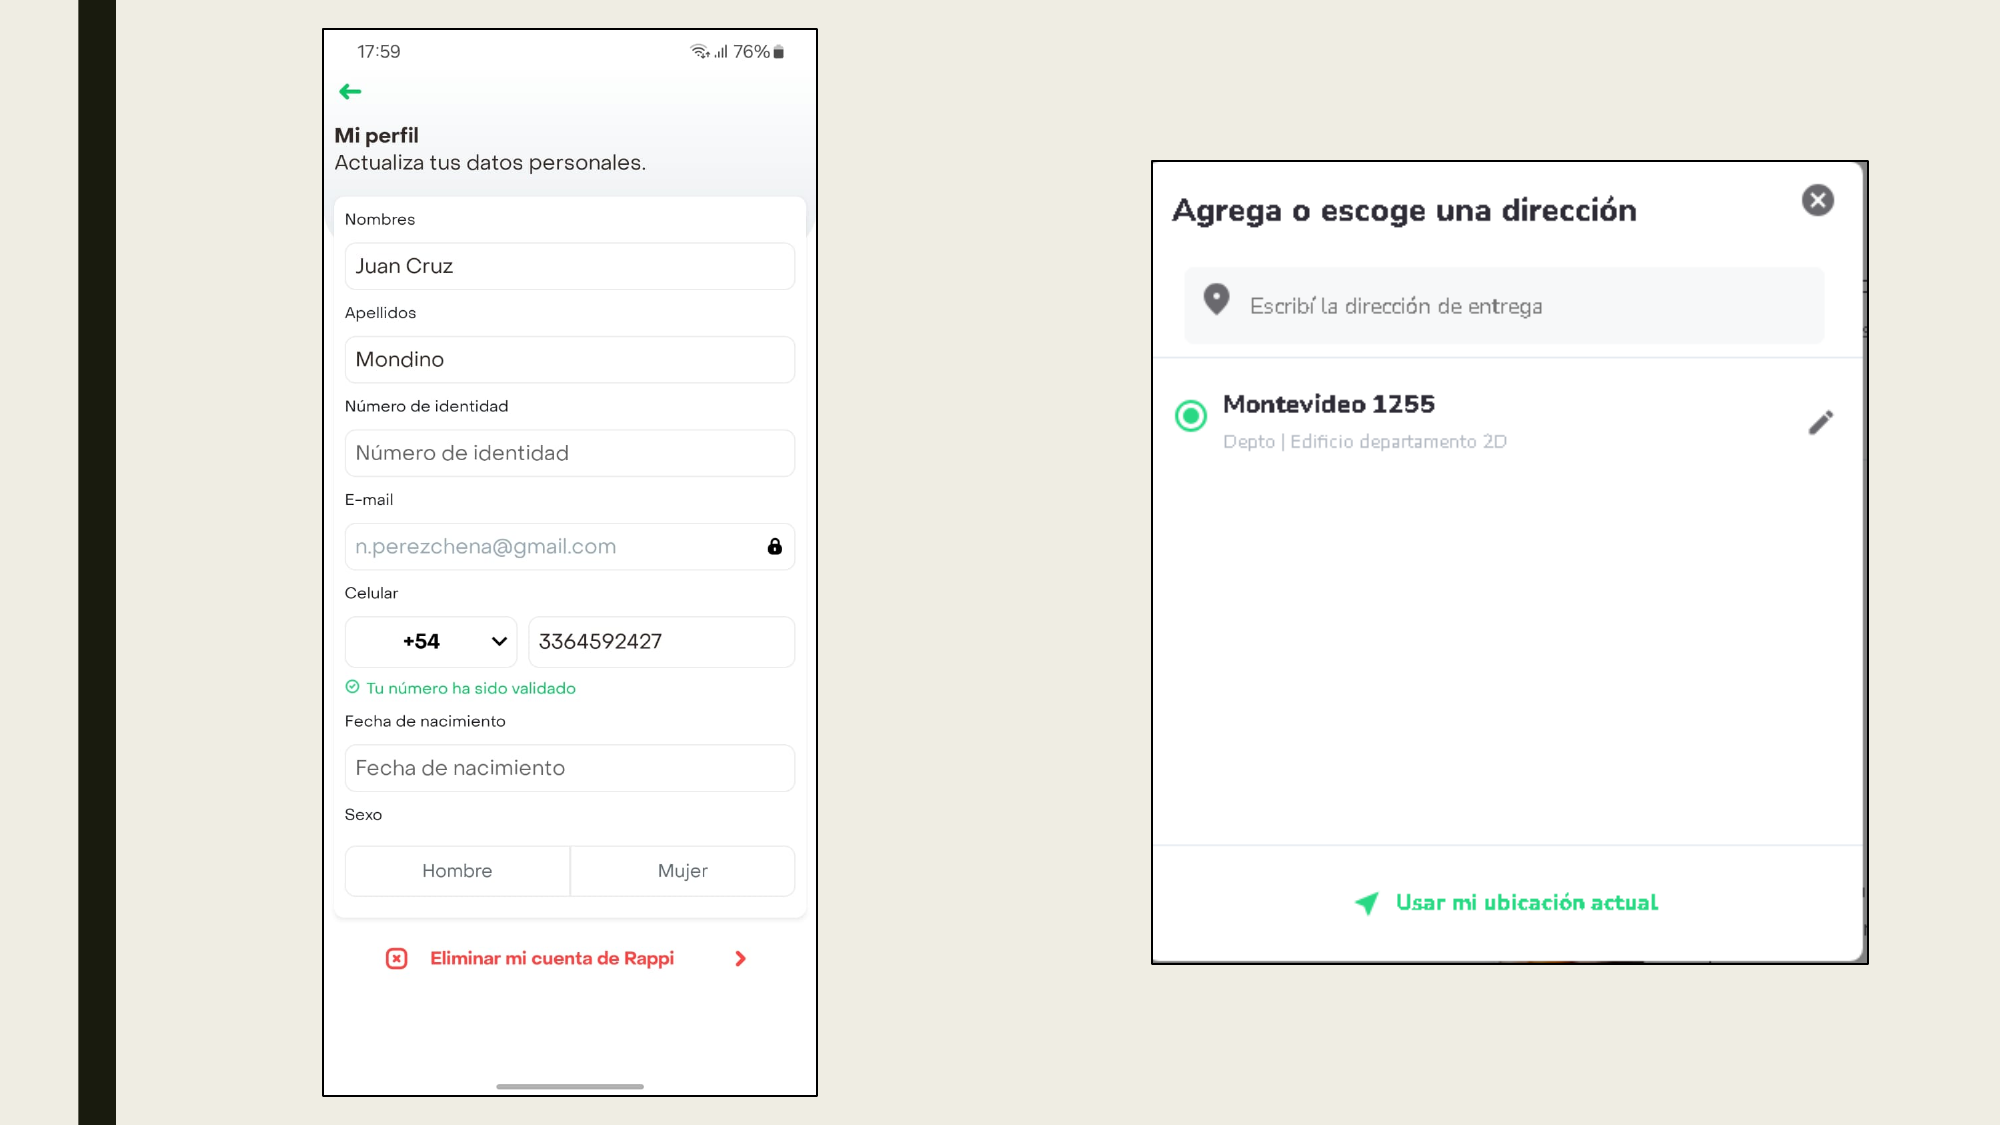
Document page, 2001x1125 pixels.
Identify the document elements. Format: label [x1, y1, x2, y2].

picture [1153, 162, 1868, 963]
picture [324, 29, 816, 1096]
